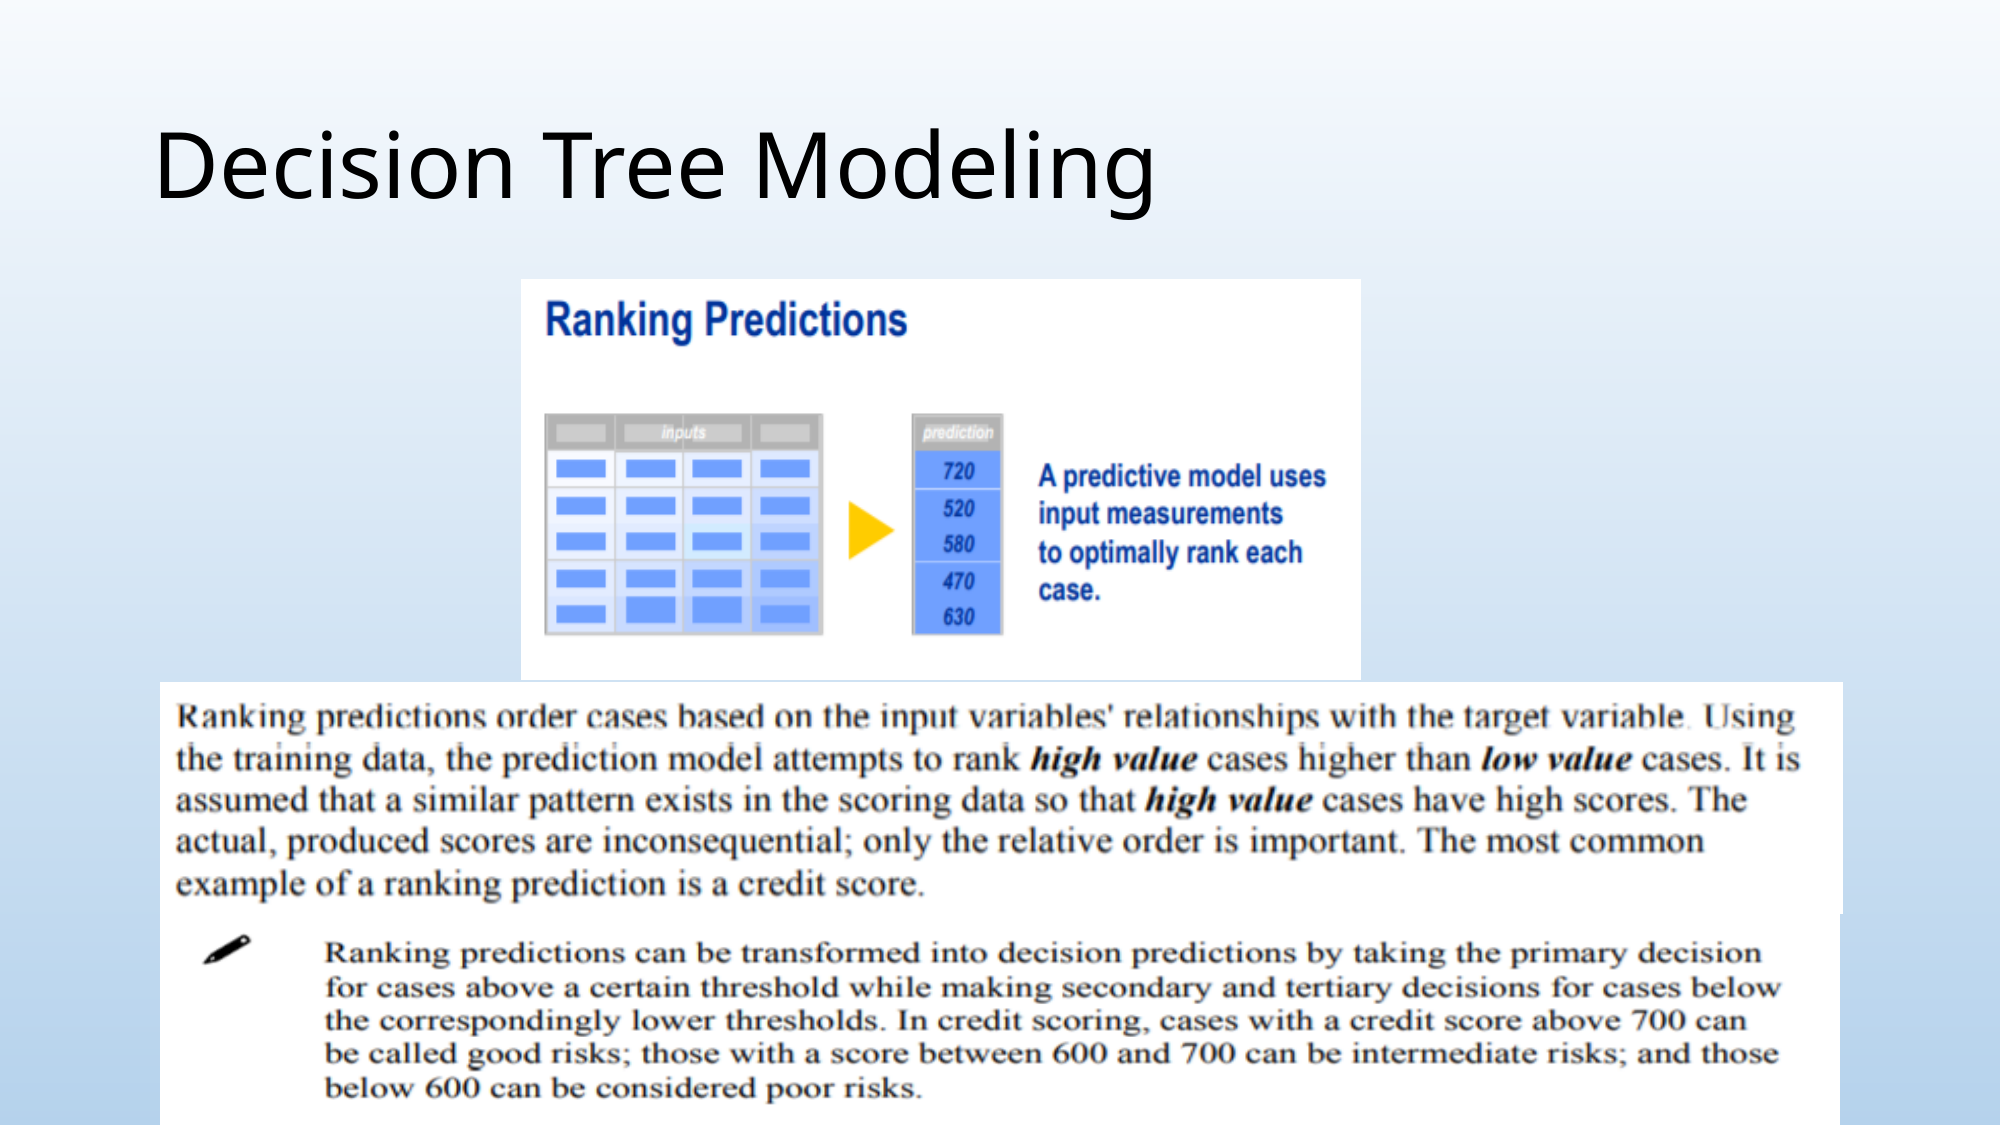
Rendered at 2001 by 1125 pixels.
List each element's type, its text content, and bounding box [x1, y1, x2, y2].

picture [160, 682, 1844, 1125]
picture [521, 279, 1361, 680]
title Decision Tree Modeling [137, 59, 1863, 278]
